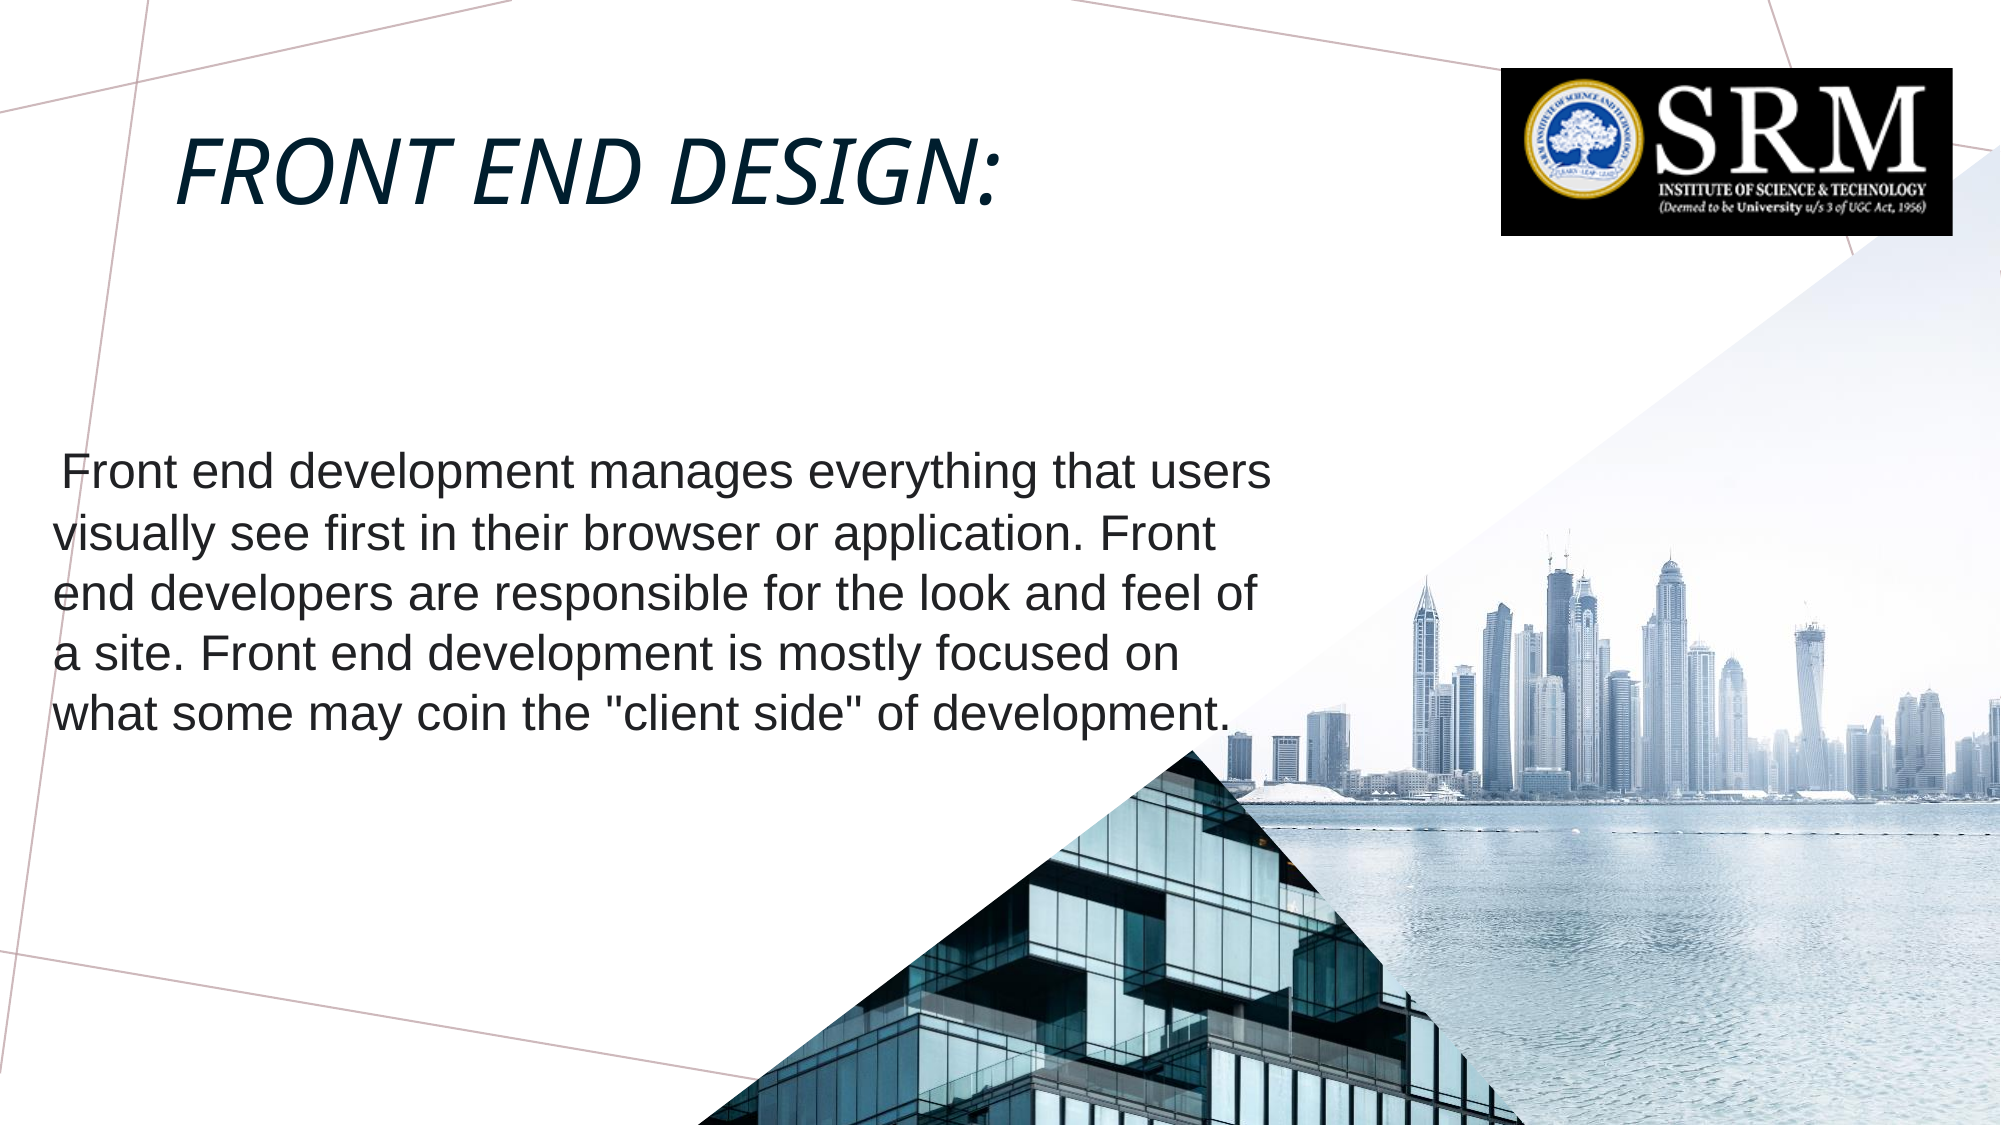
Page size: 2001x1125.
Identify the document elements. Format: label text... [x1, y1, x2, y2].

text_box Front end development manages everything that users visually see first in their browser or application. Front end developers are responsible for the look and feel of a site. Front end development is mostly focused on what some may coin the "client side" of development. [0, 208, 1188, 748]
picture [694, 68, 2000, 1125]
title front end design: [158, 91, 1433, 208]
